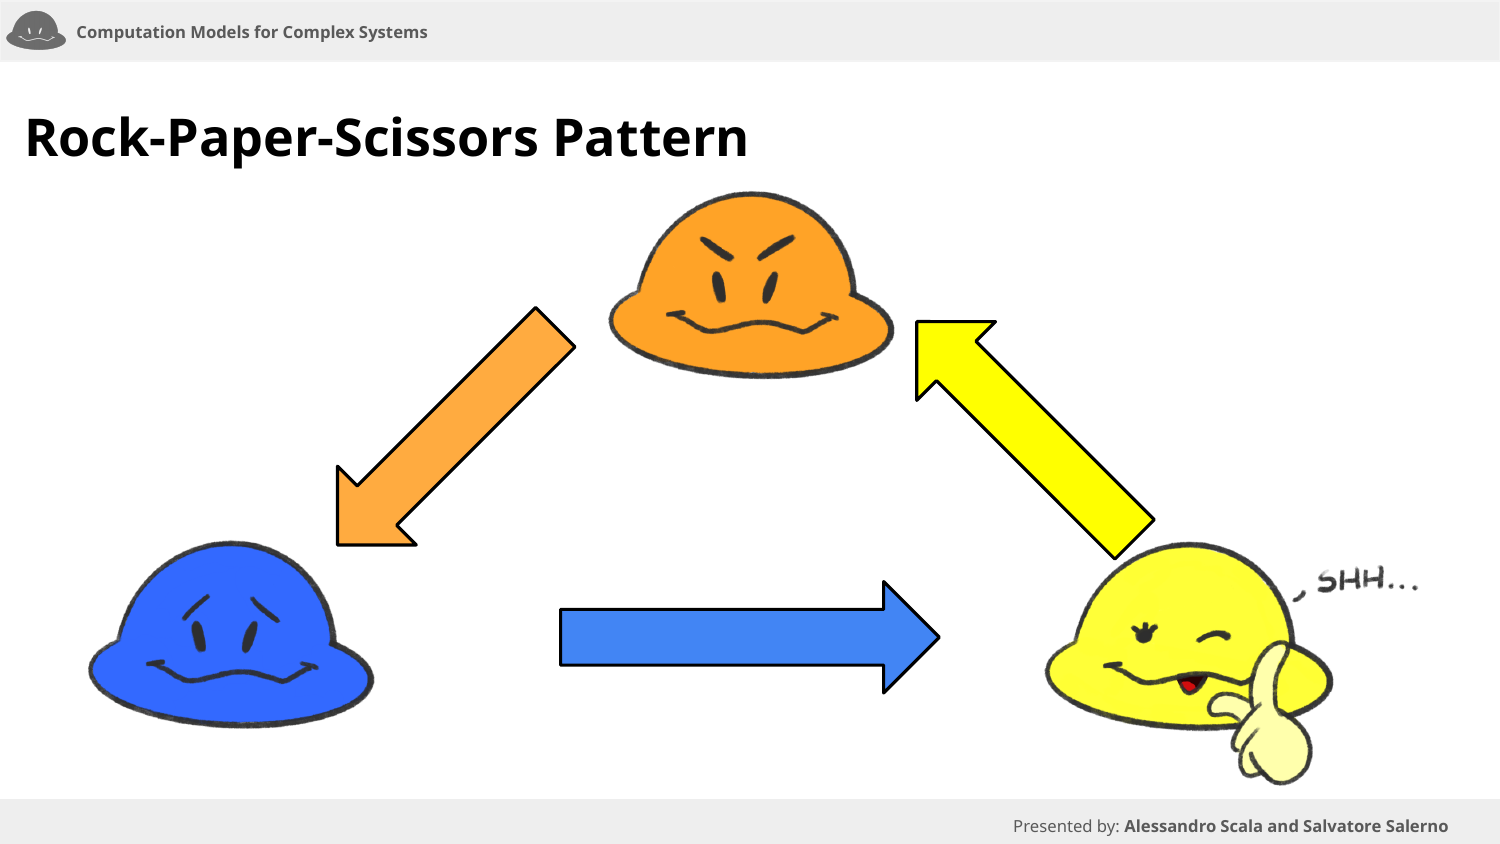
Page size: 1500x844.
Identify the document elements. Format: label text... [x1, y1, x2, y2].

picture [599, 182, 900, 385]
text_box Rock-Paper-Scissors Pattern [9, 88, 767, 182]
text_box [560, 581, 940, 694]
text_box [916, 321, 1155, 534]
picture [4, 2, 69, 58]
title Presented by: Alessandro Scala and Salvatore Salerno [998, 811, 1472, 844]
subtitle Computation Models for Complex Systems [71, 10, 506, 51]
text_box [337, 307, 576, 545]
picture [78, 536, 379, 739]
text_box [0, 799, 1500, 844]
picture [1042, 535, 1422, 790]
text_box [0, 0, 1500, 61]
